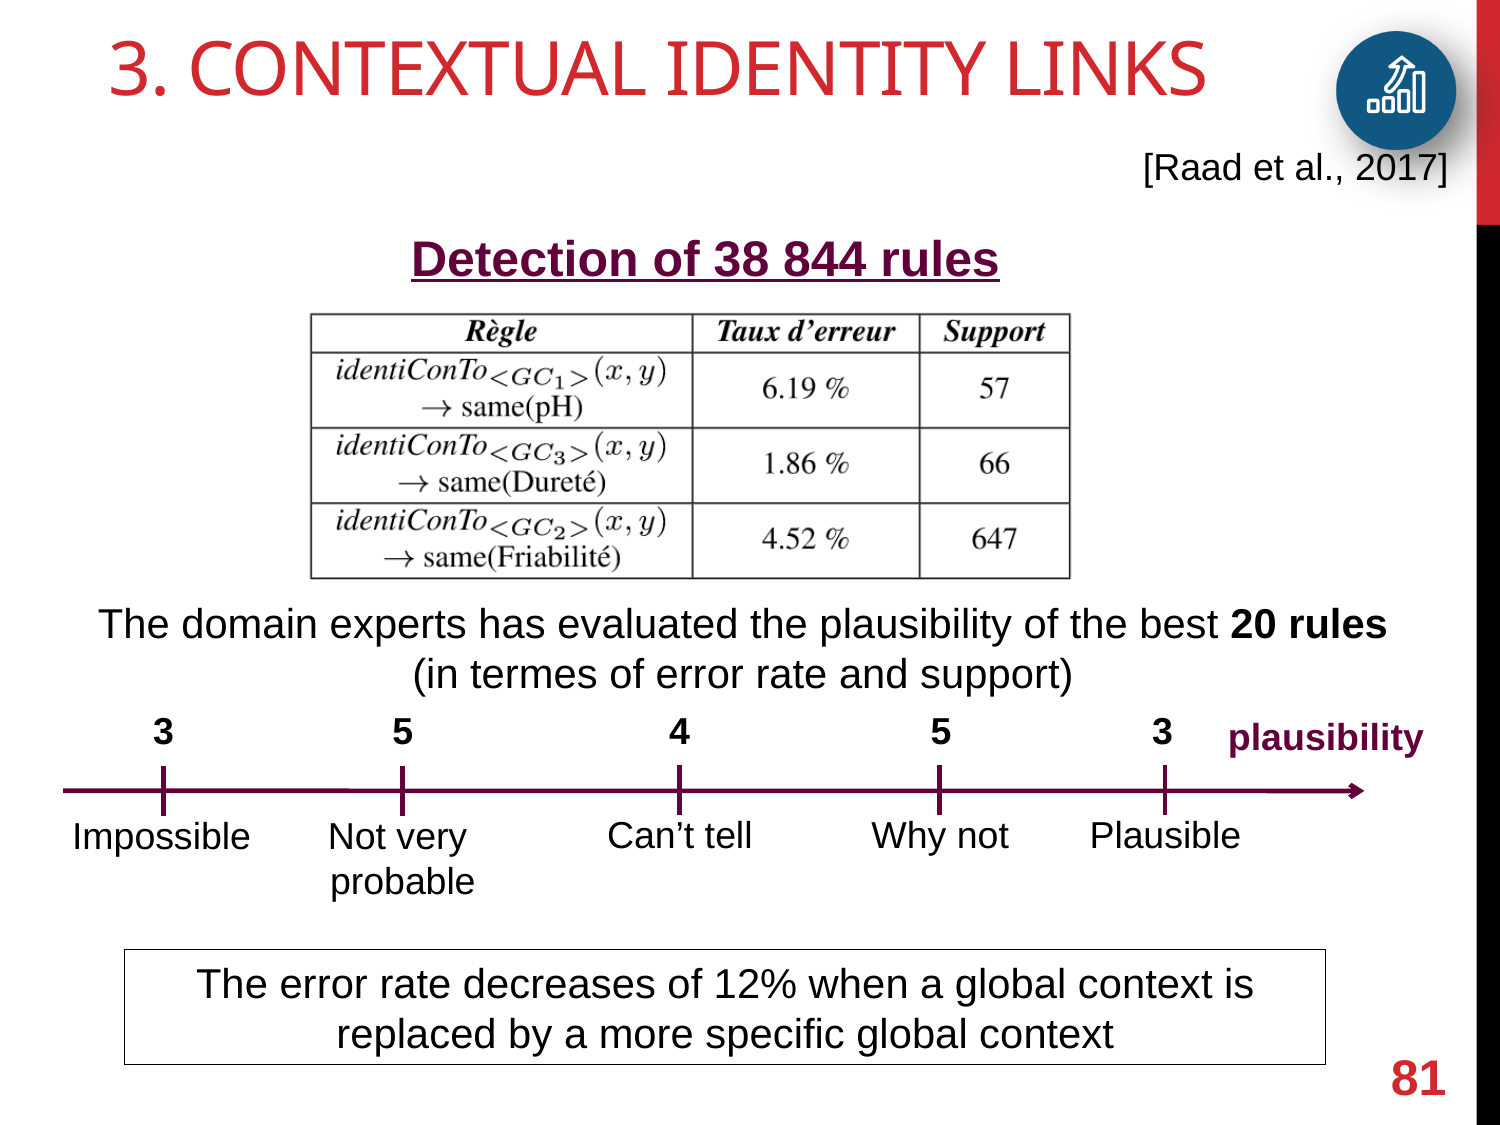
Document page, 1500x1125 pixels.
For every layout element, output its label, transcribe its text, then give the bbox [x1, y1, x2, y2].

text_box 3 [24, 699, 264, 760]
title 3. contextual identity links [93, 0, 1375, 209]
text_box 5 [802, 699, 1024, 760]
text_box The domain experts has evaluated the plausibility of the best 20 rules (in termes of error rate and support) [63, 589, 1423, 705]
text_box Can’t tell [541, 803, 801, 864]
text_box Impossible [23, 804, 264, 865]
text_box The error rate decreases of 12% when a global context is replaced by a more specific global context [124, 949, 1326, 1065]
text_box [Raad et al., 2017] [1128, 135, 1465, 196]
text_box Why not [801, 803, 1026, 864]
text_box Plausible [1026, 803, 1304, 864]
slide_number 81 [1375, 1045, 1500, 1106]
text_box 3 [1024, 699, 1301, 760]
text_box plausibility [1187, 705, 1465, 766]
text_box 4 [542, 699, 802, 760]
text_box Detection of 38 844 rules [396, 218, 1016, 294]
text_box Not very probable [264, 804, 542, 910]
picture [1316, 30, 1477, 151]
text_box 5 [264, 699, 542, 760]
picture [296, 303, 1086, 595]
